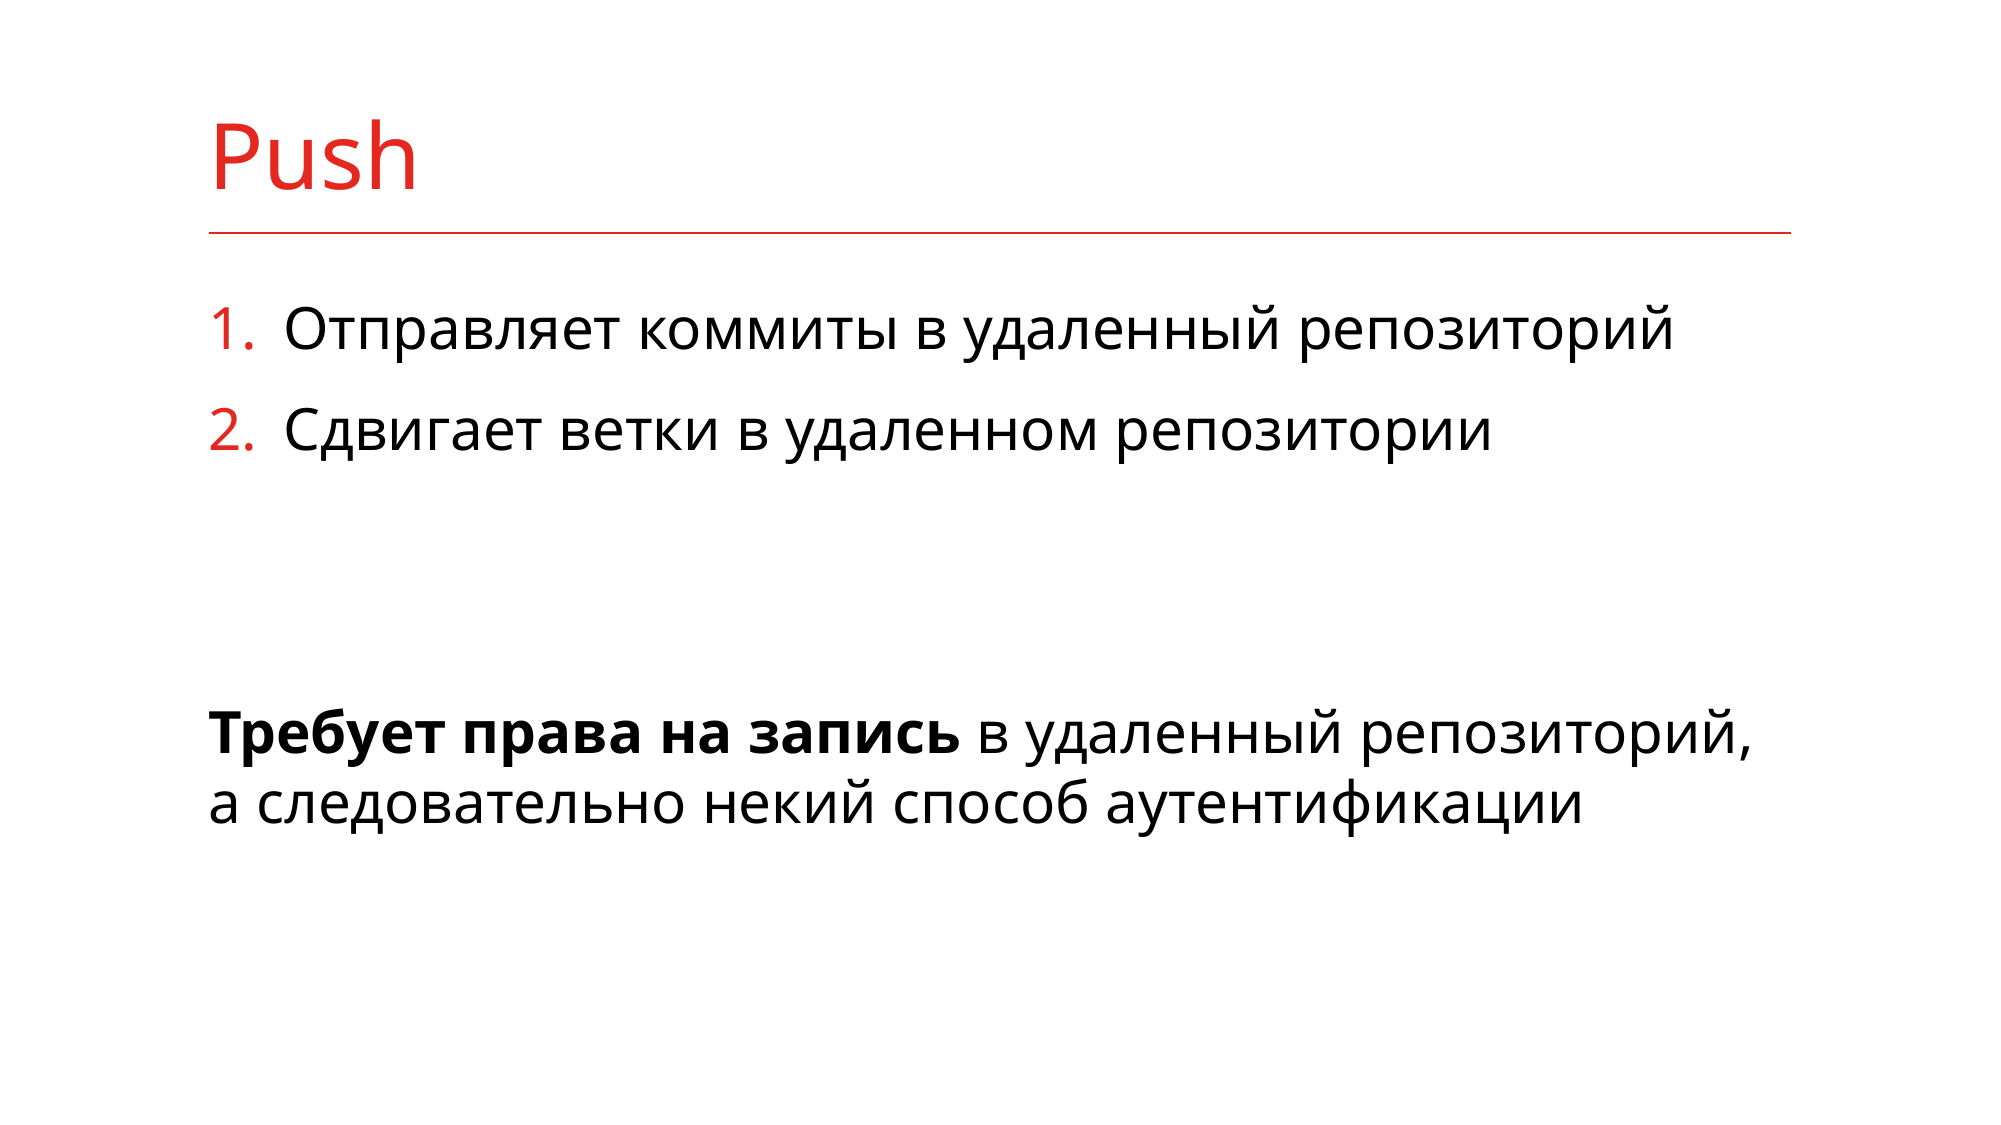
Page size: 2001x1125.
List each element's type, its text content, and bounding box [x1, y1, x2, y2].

title Push [208, 54, 1792, 232]
list Отправляет коммиты в удаленный репозиторий Сдвигает ветки в удаленном репозитории Требует права на запись в удаленный репозиторий, а следовательно некий способ аутентификации [208, 290, 1792, 1071]
